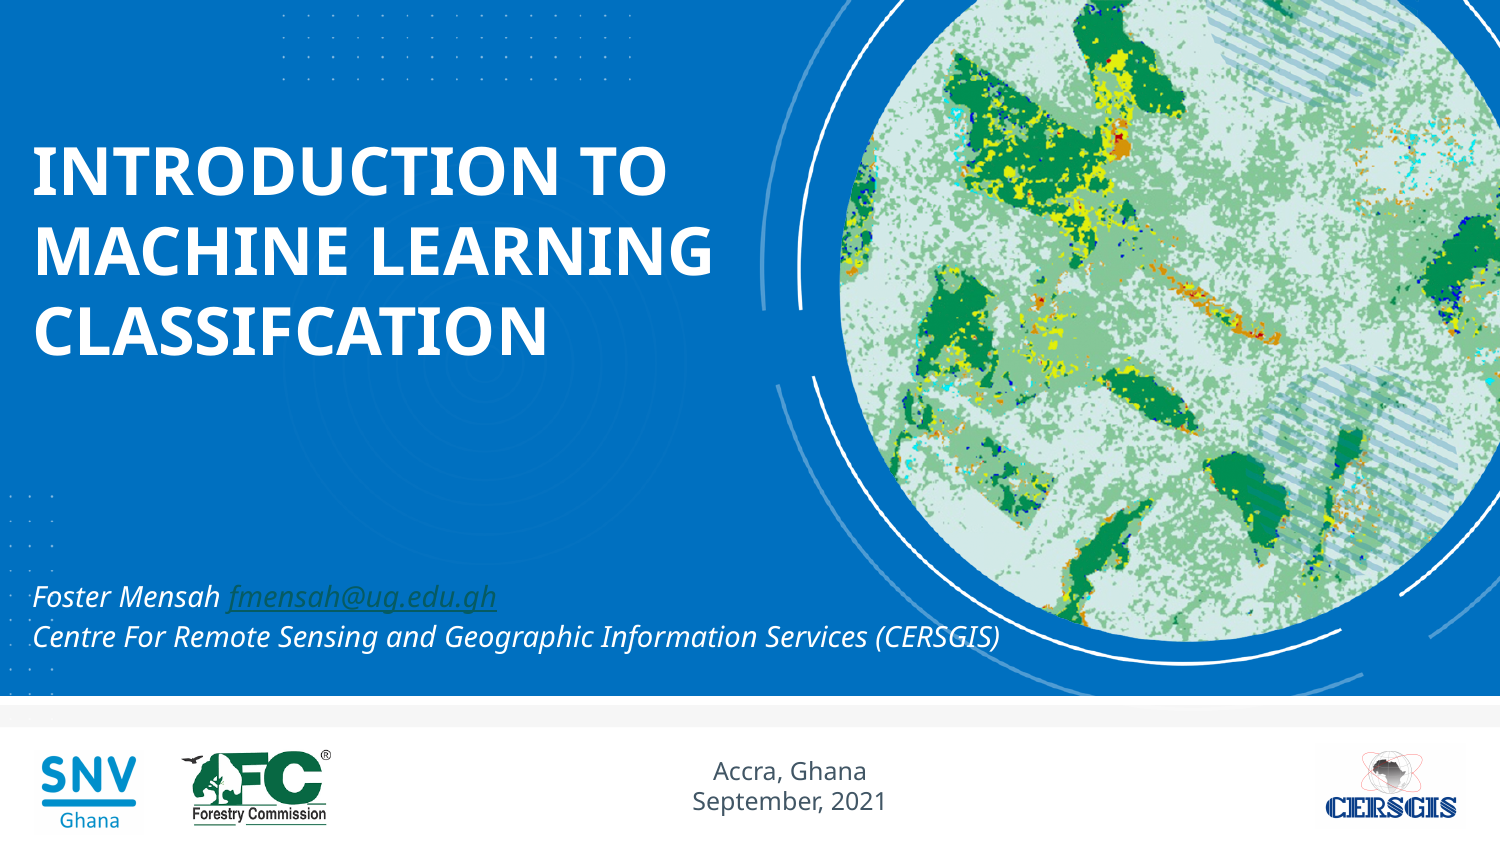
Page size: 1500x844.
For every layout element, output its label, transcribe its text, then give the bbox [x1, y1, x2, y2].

picture [34, 750, 144, 835]
text_box Accra, Ghana September, 2021 [677, 747, 903, 823]
picture [1315, 743, 1466, 829]
title INTRODUCTION TO MACHINE LEARNING CLASSIFCATION Foster Mensah fmensah@ug.edu.gh Centre For Remote Sensing and Geographic Information Services (CERSGIS) [17, 161, 1235, 669]
picture [181, 741, 331, 835]
picture [1, 0, 1500, 726]
